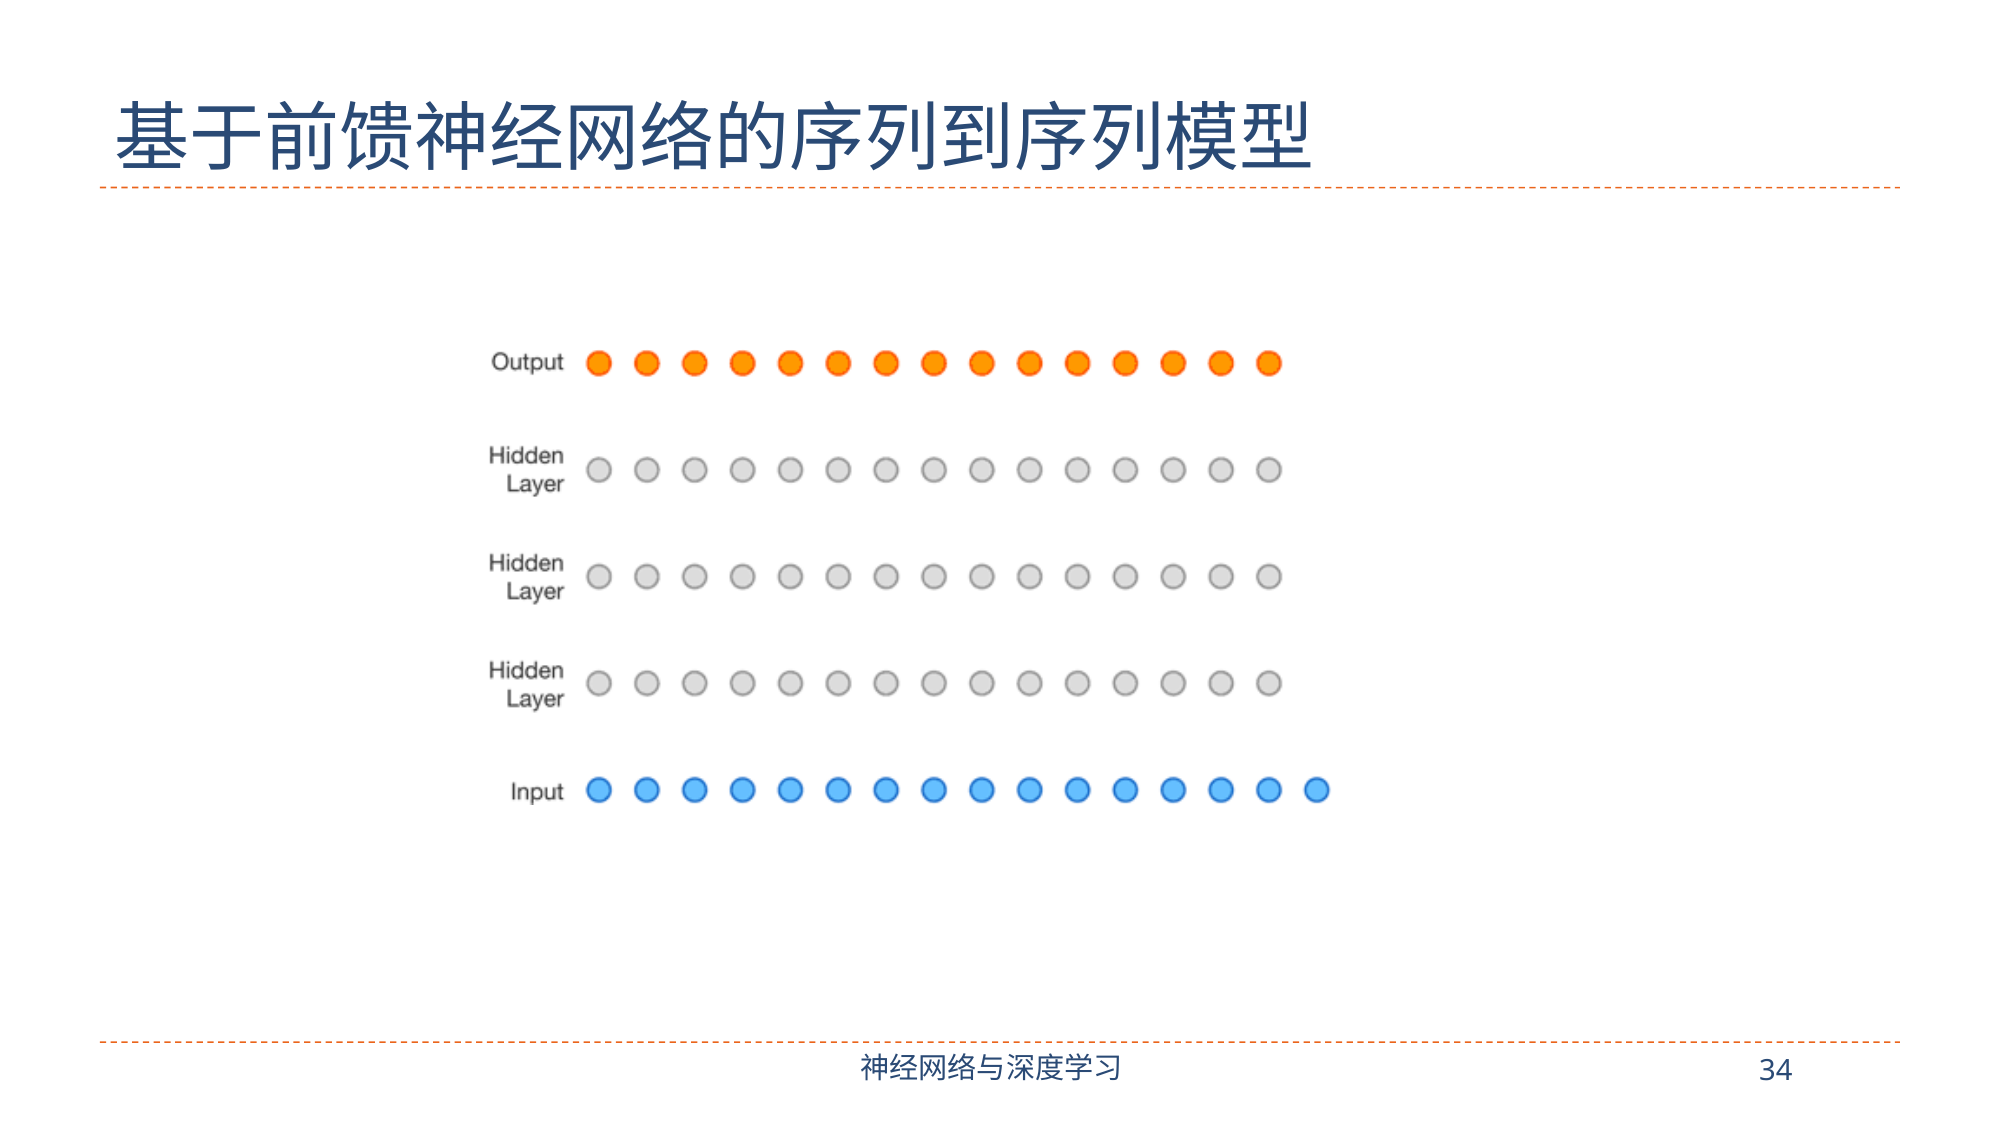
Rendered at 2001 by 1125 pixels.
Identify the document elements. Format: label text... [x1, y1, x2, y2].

picture [487, 349, 1477, 805]
title 基于前馈神经网络的序列到序列模型 [99, 24, 1900, 188]
